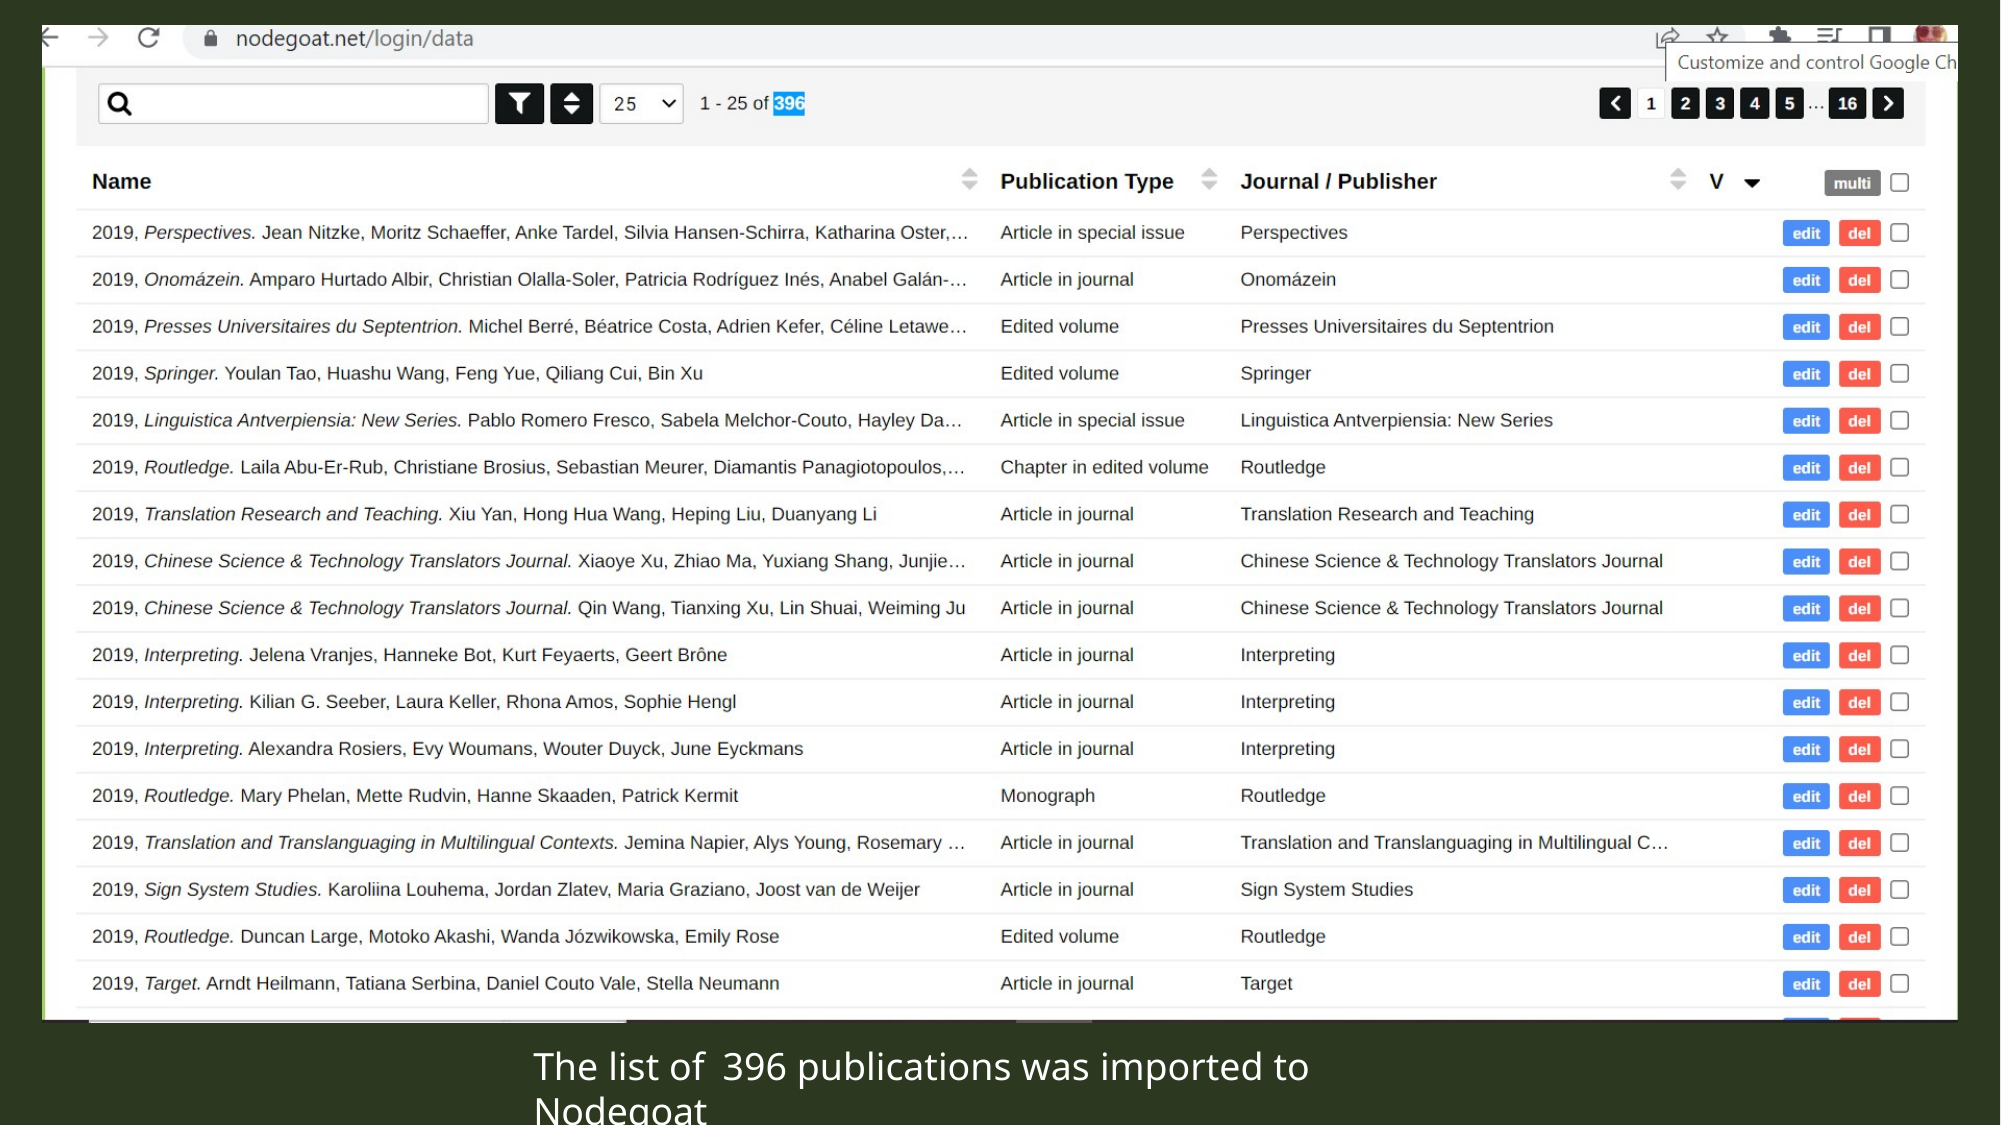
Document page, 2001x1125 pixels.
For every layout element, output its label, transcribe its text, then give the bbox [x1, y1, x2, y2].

picture [41, 25, 1958, 1023]
text_box The list of 396 publications was imported to Nodegoat [531, 1041, 1377, 1125]
